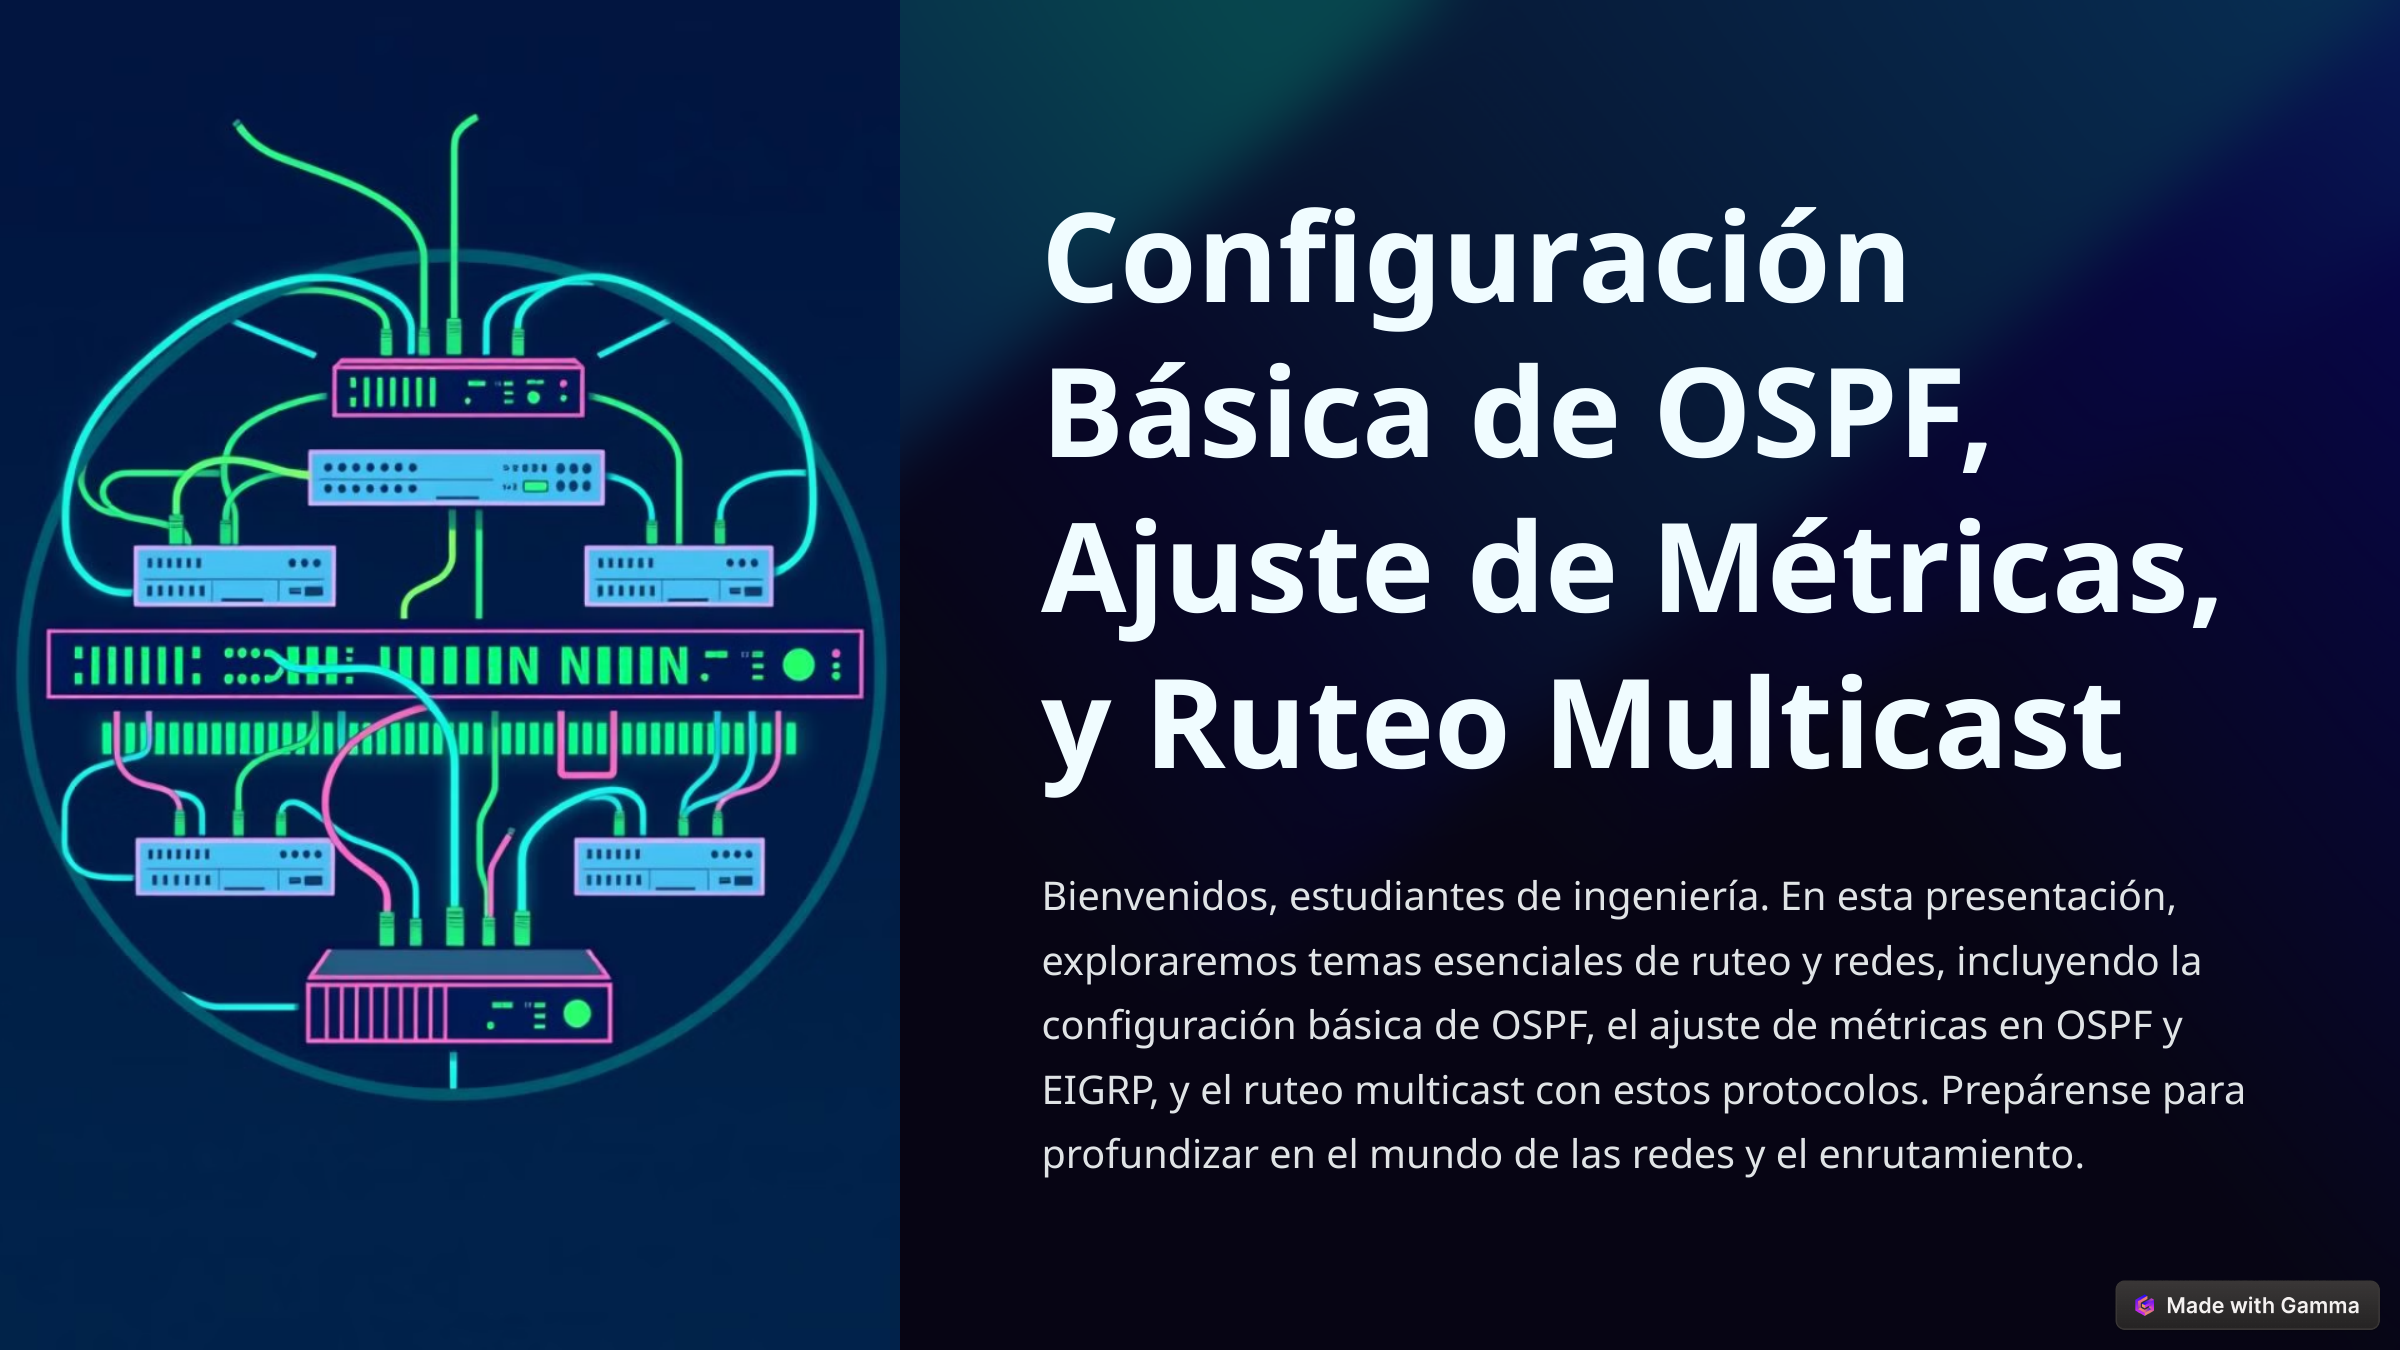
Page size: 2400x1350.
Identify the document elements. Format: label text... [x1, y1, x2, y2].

picture [0, 0, 900, 1350]
text_box Bienvenidos, estudiantes de ingeniería. En esta presentación, exploraremos temas esenciales de ruteo y redes, incluyendo la configuración básica de OSPF, el ajuste de métricas en OSPF y EIGRP, y el ruteo multicast con estos protocolos. Prepárense para profundizar en el mundo de las redes y el enrutamiento. [1041, 853, 2259, 1178]
picture [2106, 1271, 2389, 1339]
text_box Configuración Básica de OSPF, Ajuste de Métricas, y Ruteo Multicast [1041, 172, 2259, 794]
